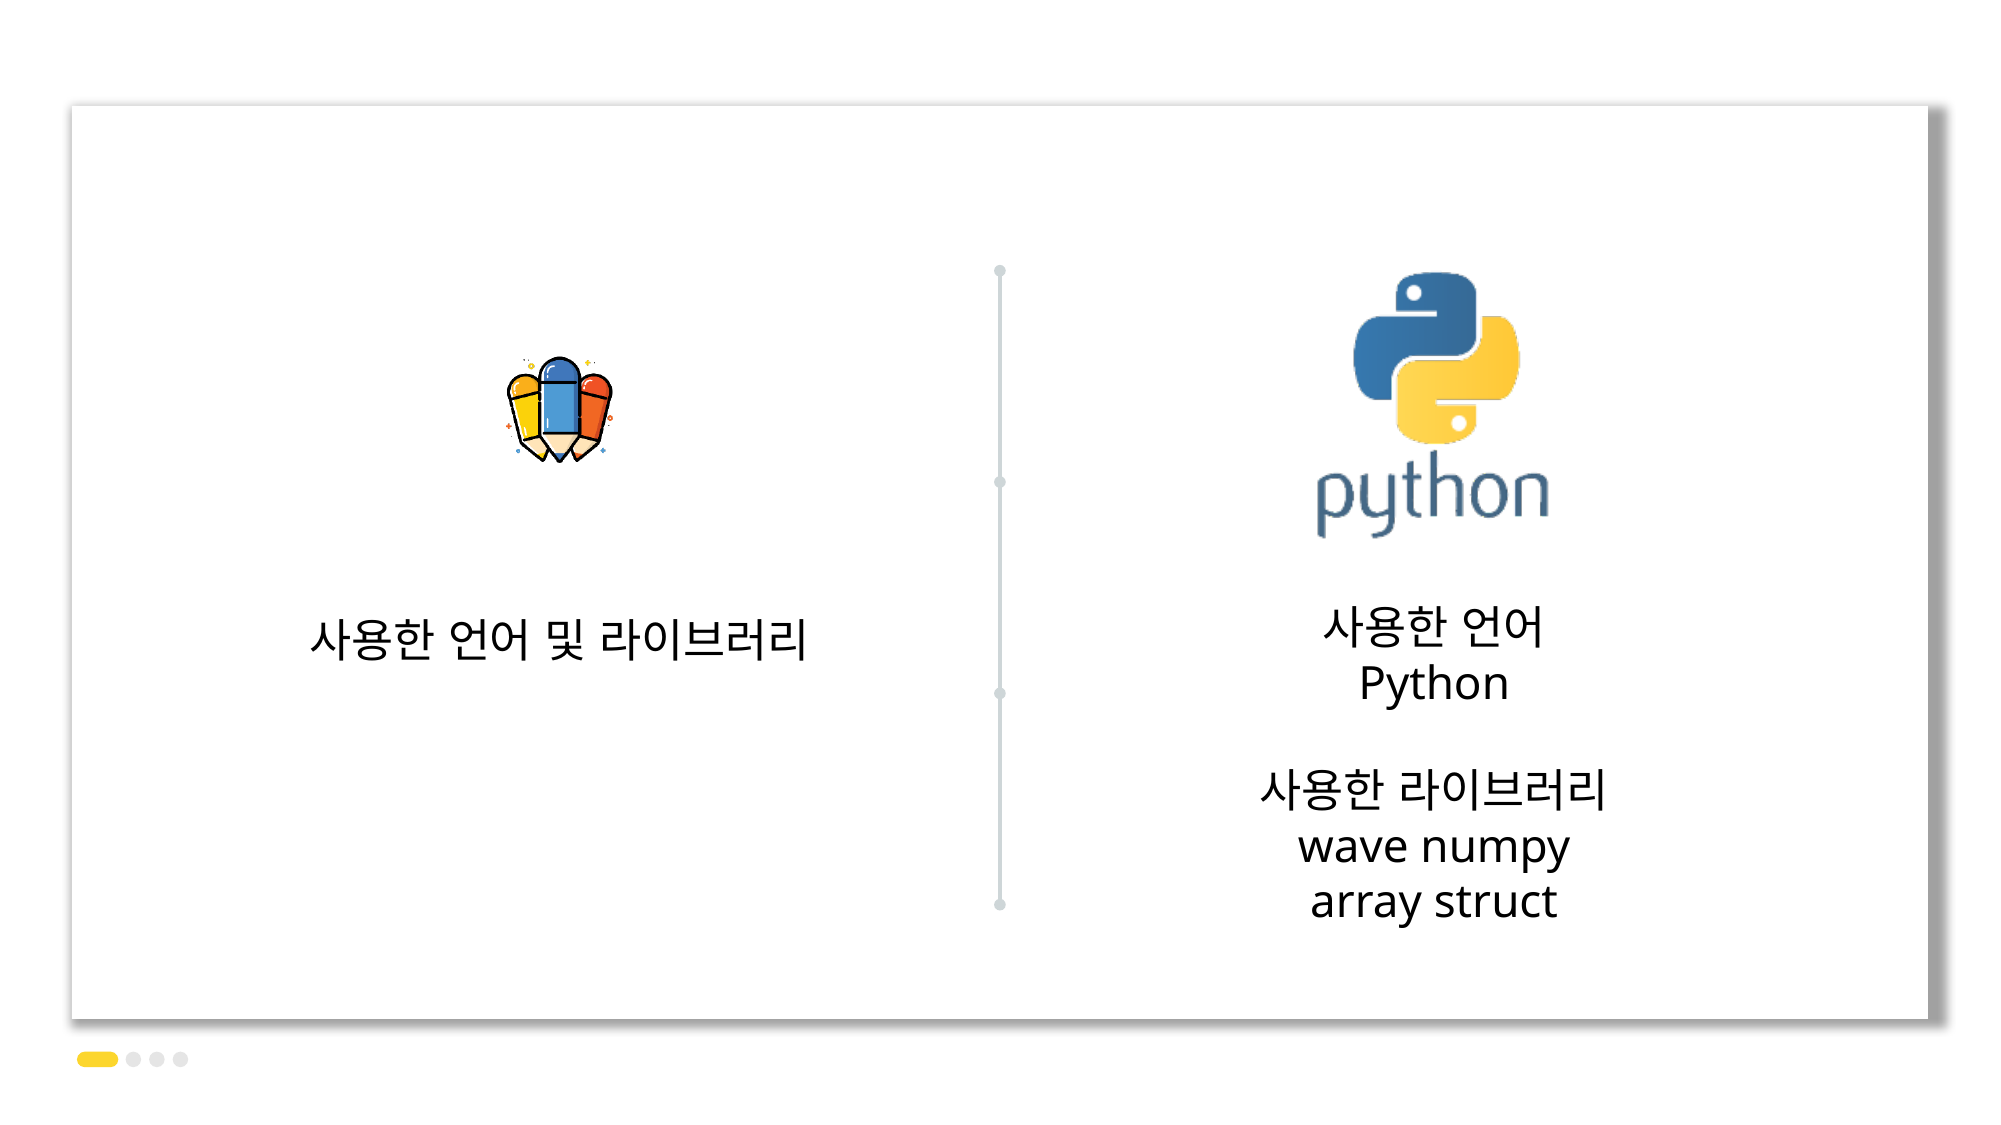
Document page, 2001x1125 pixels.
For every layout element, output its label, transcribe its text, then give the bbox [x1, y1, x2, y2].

picture [493, 343, 625, 476]
picture [1152, 268, 1716, 551]
text_box 사용한 언어 및 라이브러리 [262, 603, 857, 700]
text_box [125, 1051, 142, 1068]
text_box 사용한 언어 Python [1203, 591, 1665, 688]
text_box [149, 1051, 165, 1068]
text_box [993, 264, 1006, 911]
text_box [71, 105, 1928, 1019]
text_box [76, 1051, 119, 1068]
text_box [172, 1051, 189, 1068]
text_box 사용한 라이브러리 wave numpy array struct [1170, 754, 1698, 946]
